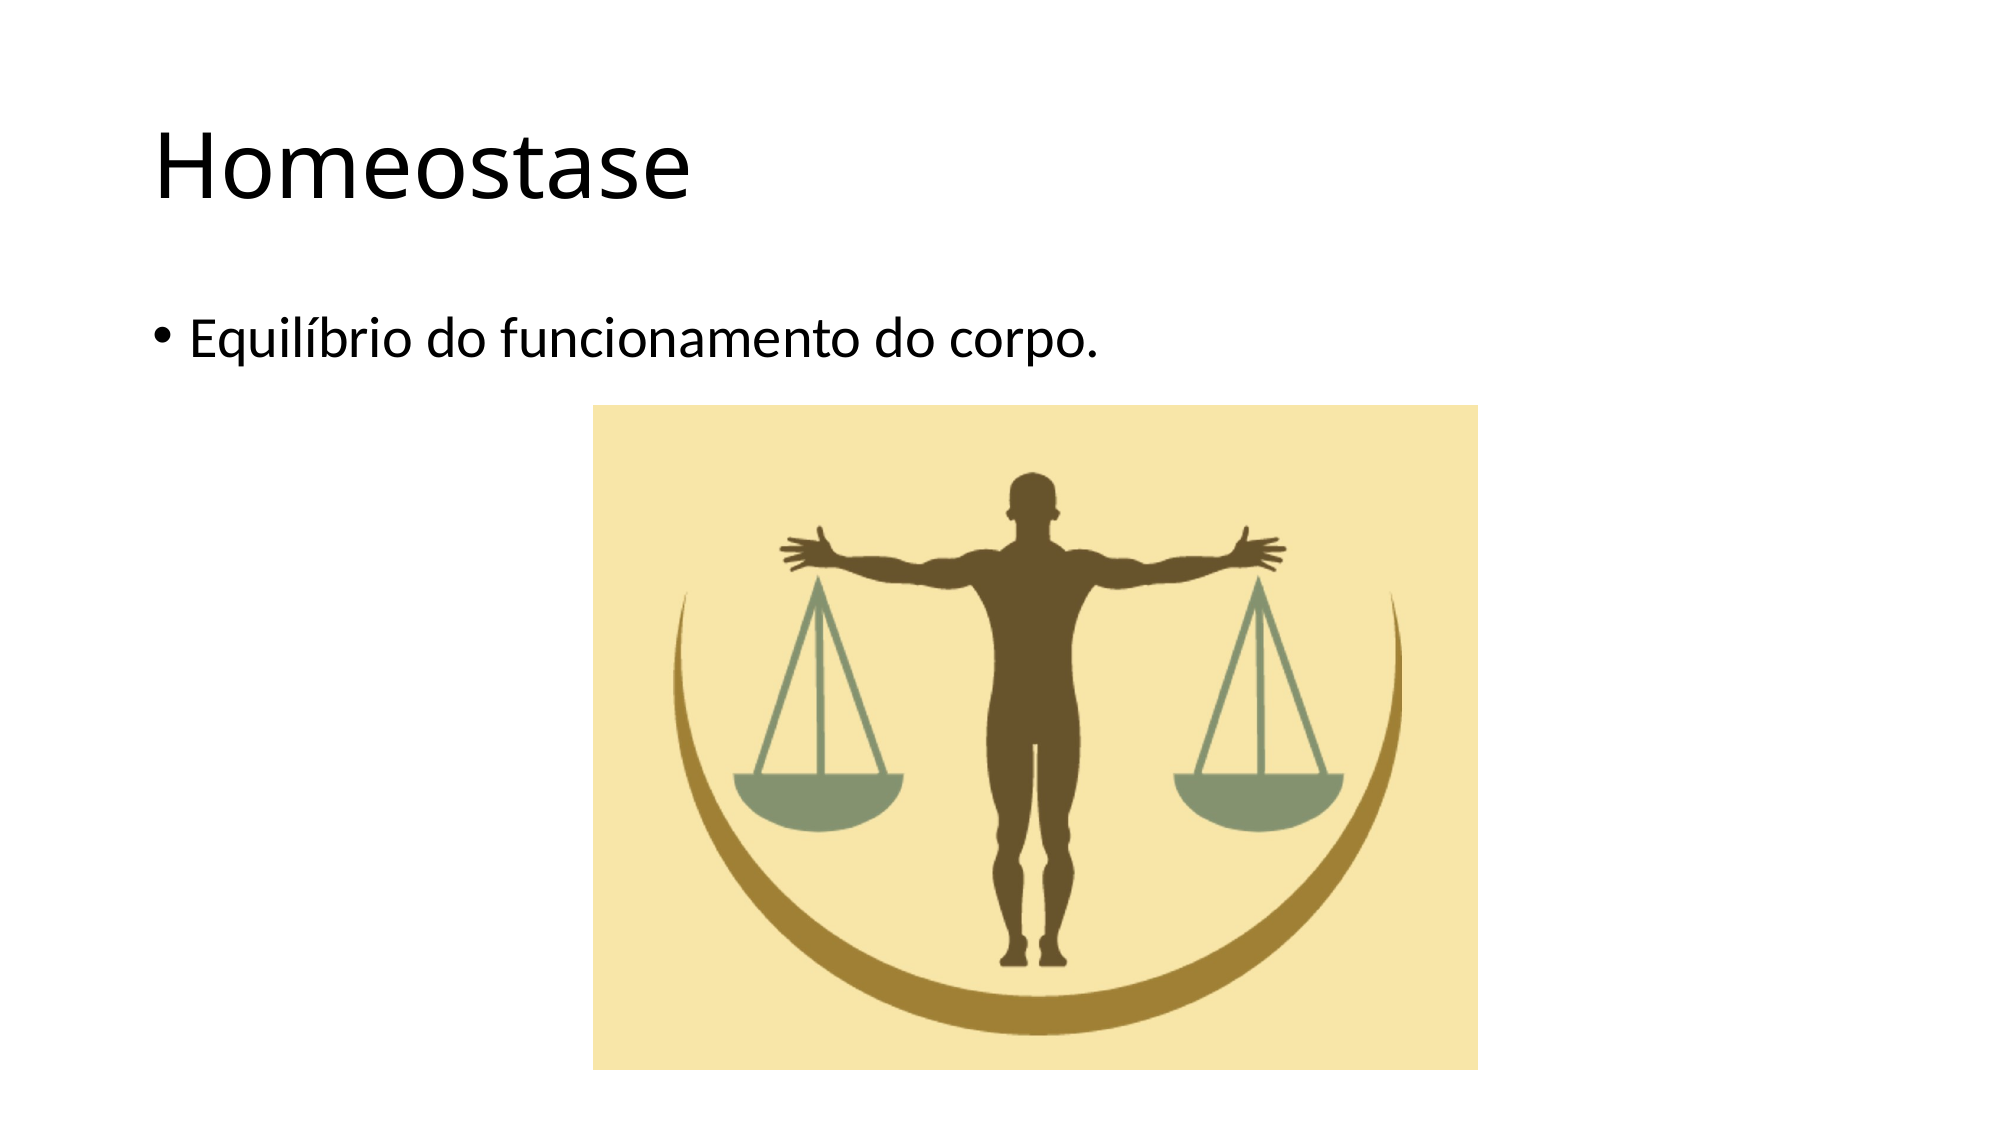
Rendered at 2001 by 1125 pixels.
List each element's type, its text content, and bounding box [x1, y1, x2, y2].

list Equilíbrio do funcionamento do corpo. [137, 299, 1863, 1014]
picture [593, 405, 1478, 1070]
title Homeostase [137, 59, 1863, 278]
